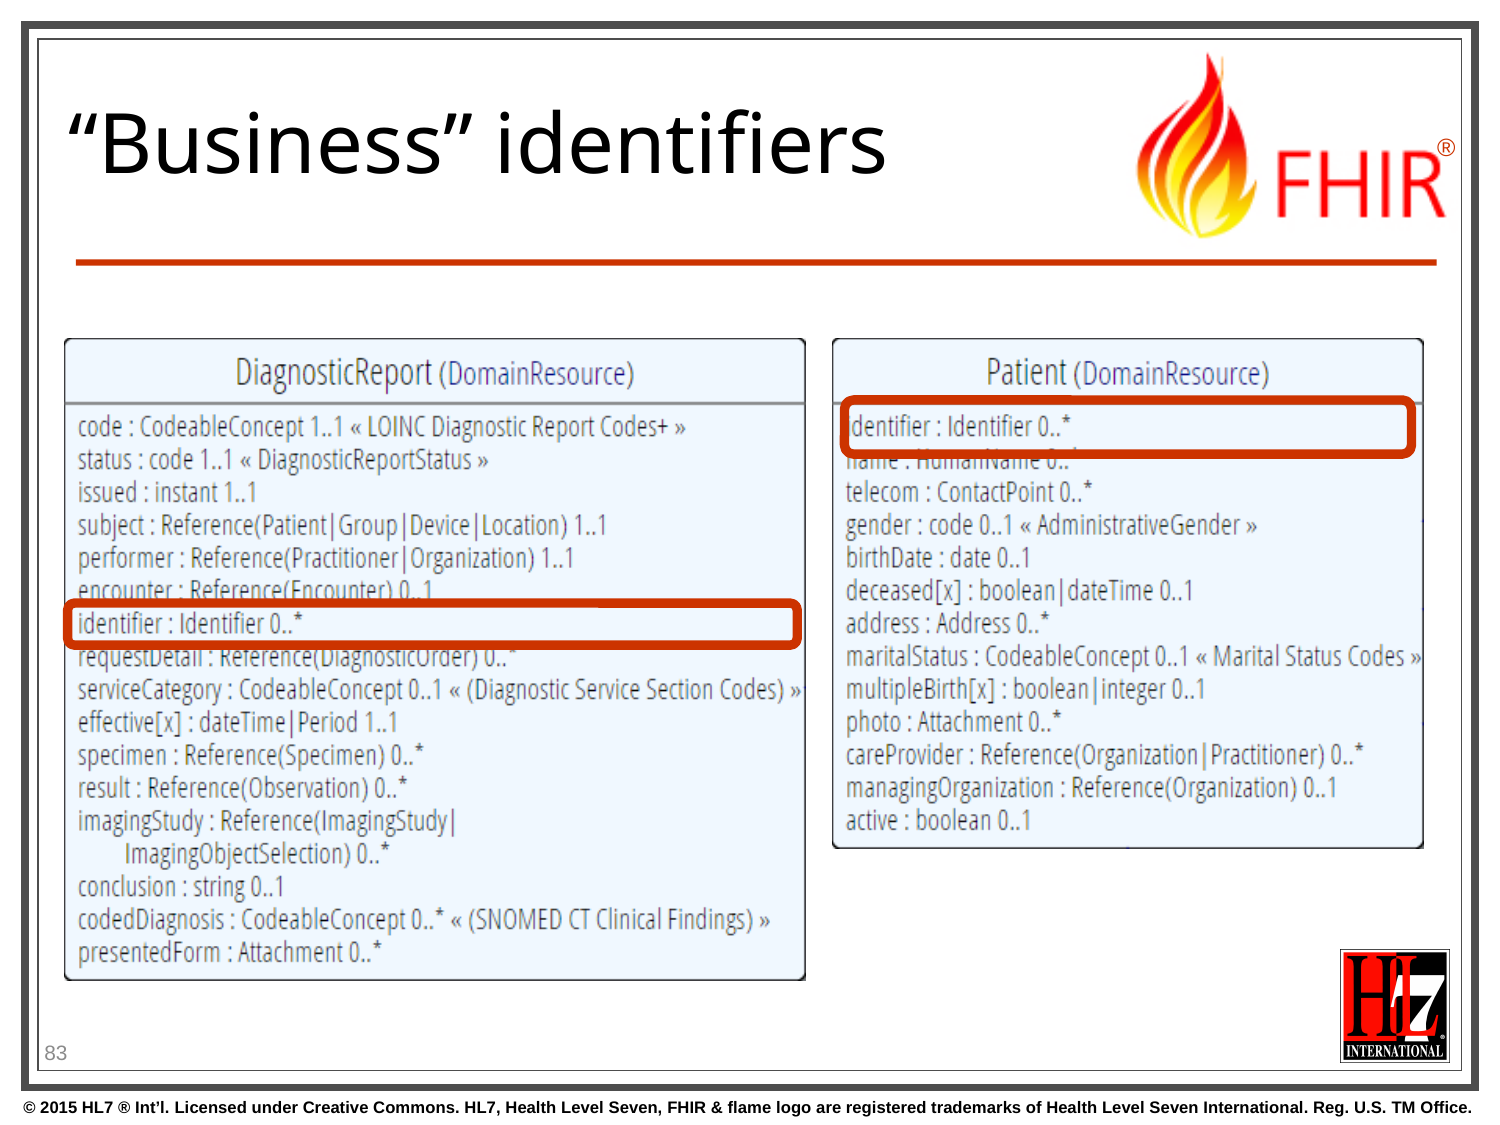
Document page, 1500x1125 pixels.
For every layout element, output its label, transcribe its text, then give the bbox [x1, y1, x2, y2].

picture [832, 337, 1424, 850]
slide_number 83 [29, 1034, 148, 1071]
picture [1340, 949, 1450, 1063]
title “Business” identifiers [53, 54, 1128, 244]
picture [64, 337, 806, 981]
picture [1124, 42, 1458, 249]
